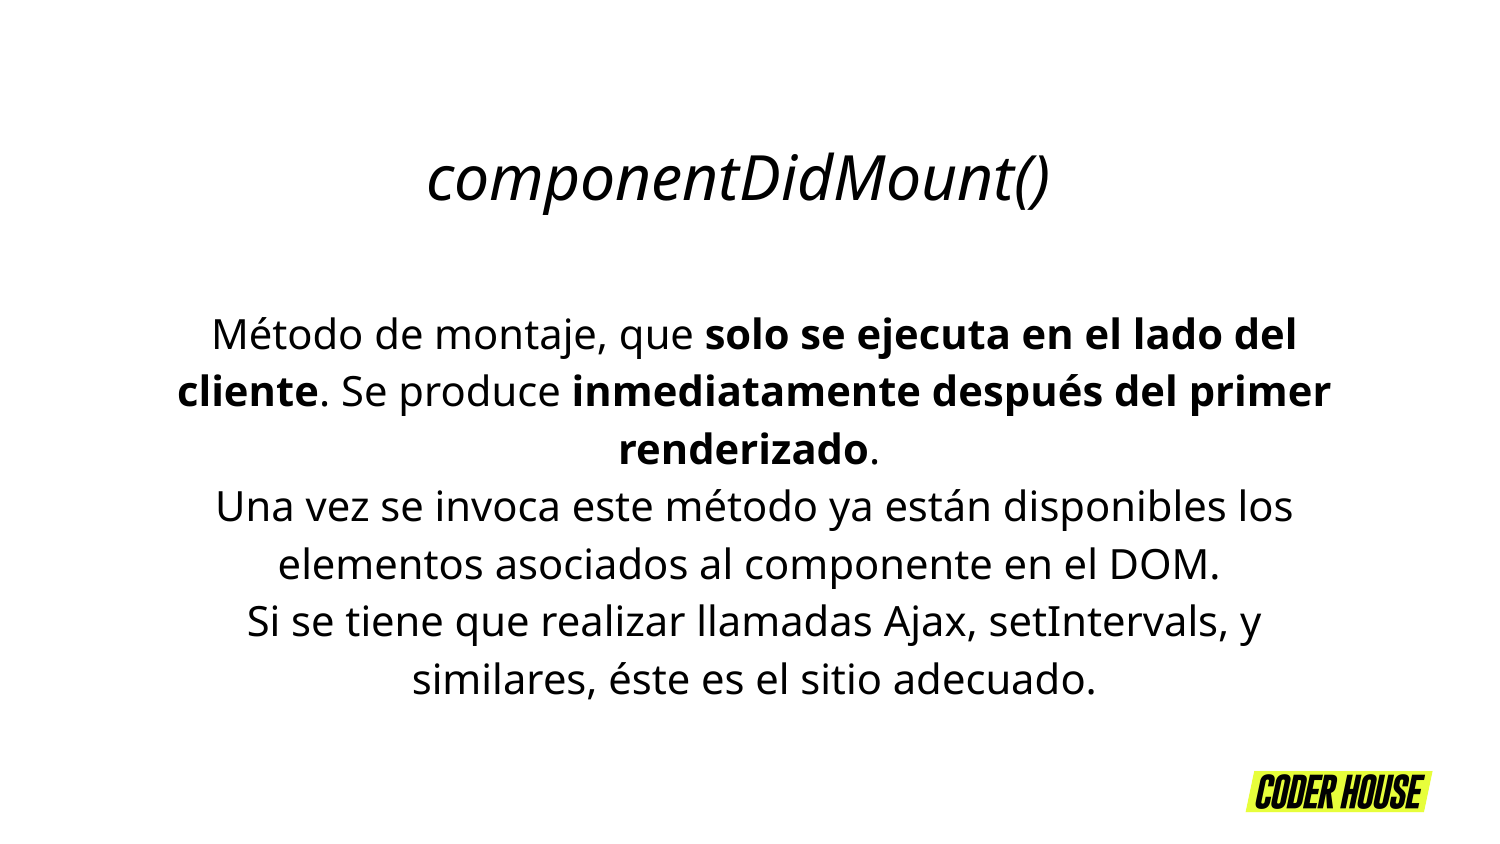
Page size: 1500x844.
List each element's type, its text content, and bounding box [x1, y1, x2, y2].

text_box Método de montaje, que solo se ejecuta en el lado del cliente. Se produce inmediatamente después del primer renderizado. Una vez se invoca este método ya están disponibles los elementos asociados al componente en el DOM. Si se tiene que realizar llamadas Ajax, setIntervals, y similares, éste es el sitio adecuado. [144, 285, 1365, 560]
picture [1241, 764, 1437, 819]
text_box componentDidMount() [274, 122, 1204, 223]
